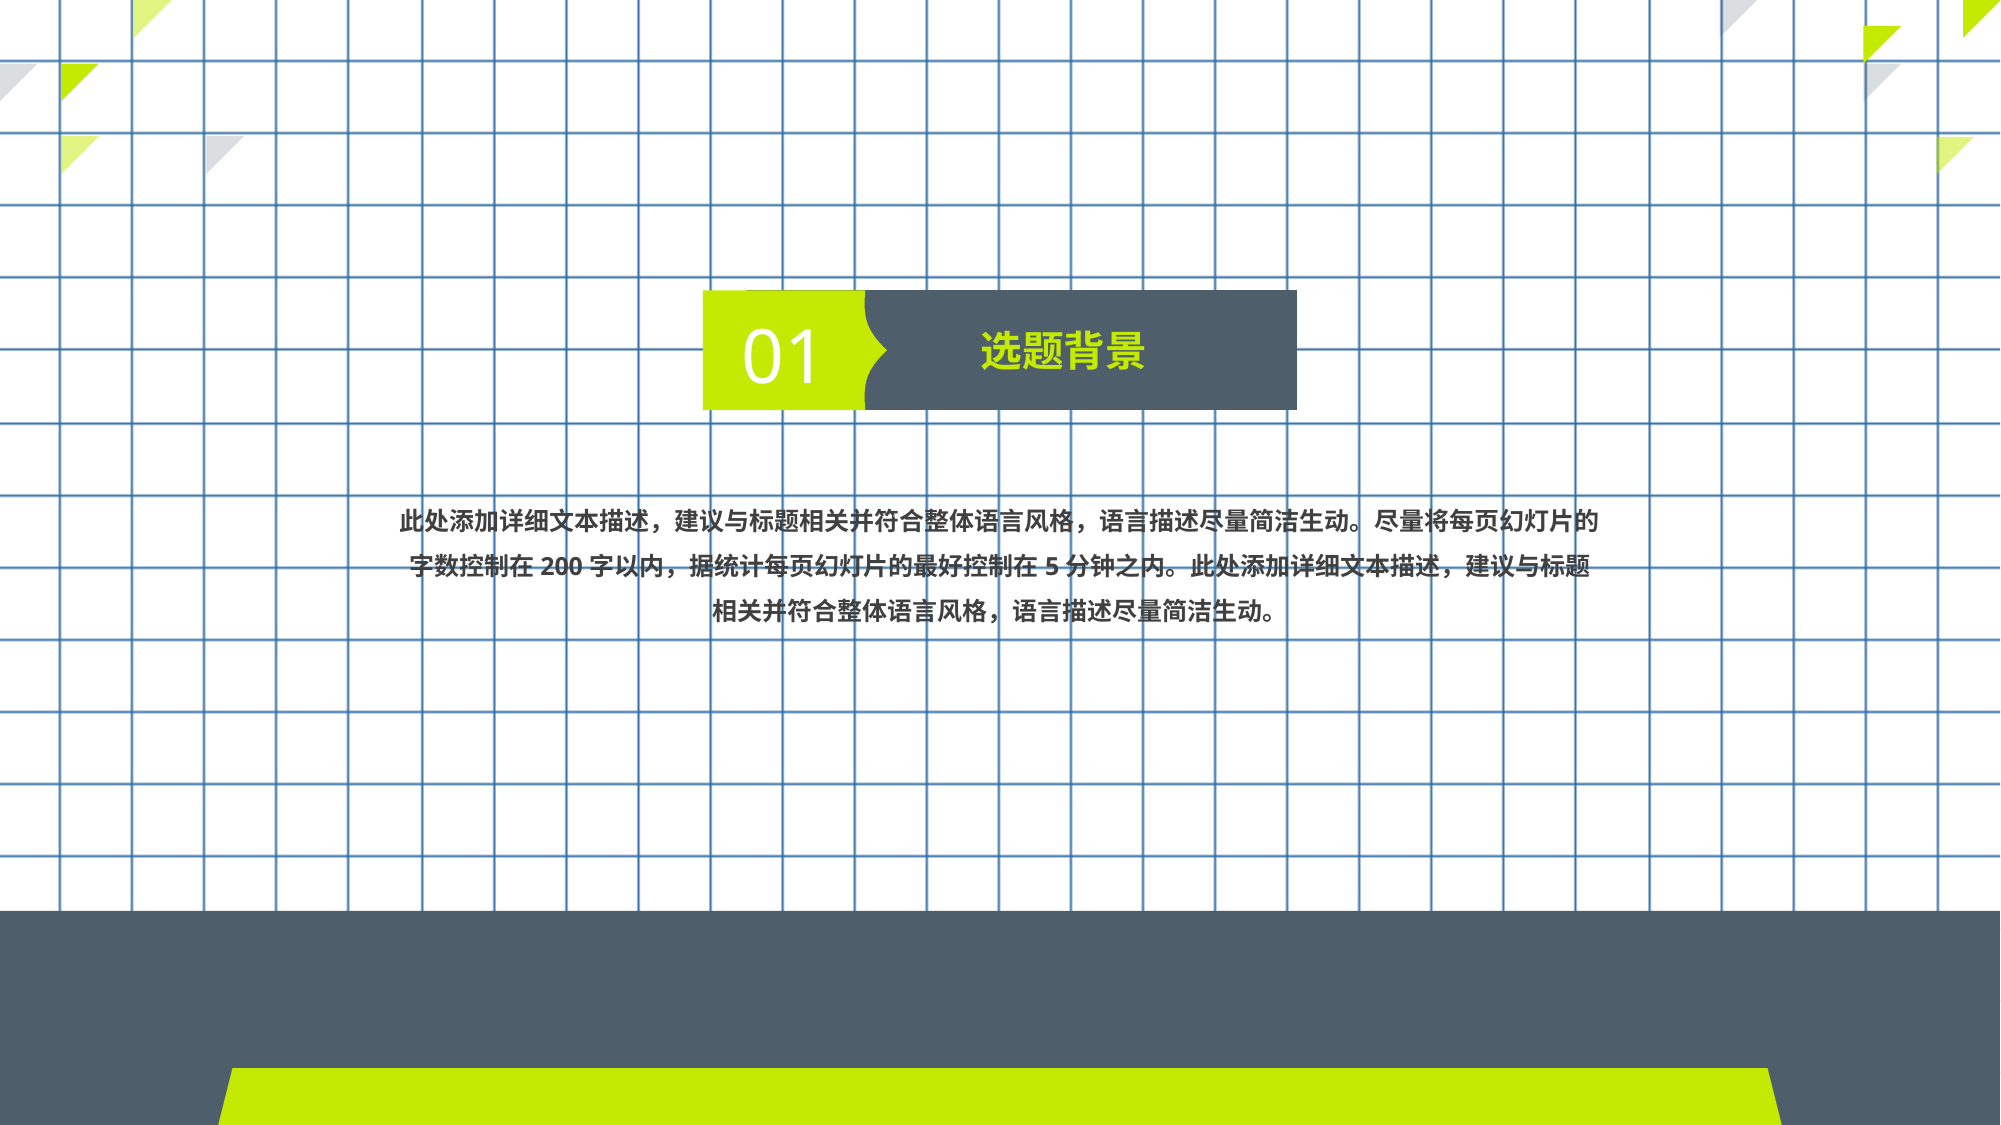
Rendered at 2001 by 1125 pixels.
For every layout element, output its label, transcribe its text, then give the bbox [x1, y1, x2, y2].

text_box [702, 290, 1297, 410]
text_box [0, 910, 2000, 1125]
text_box [217, 1067, 1783, 1125]
text_box 此处添加详细文本描述，建议与标题相关并符合整体语言风格，语言描述尽量简洁生动。尽量将每页幻灯片的字数控制在200字以内，据统计每页幻灯片的最好控制在5分钟之内。此处添加详细文本描述，建议与标题相关并符合整体语言风格，语言描述尽量简洁生动。 [383, 483, 1617, 633]
